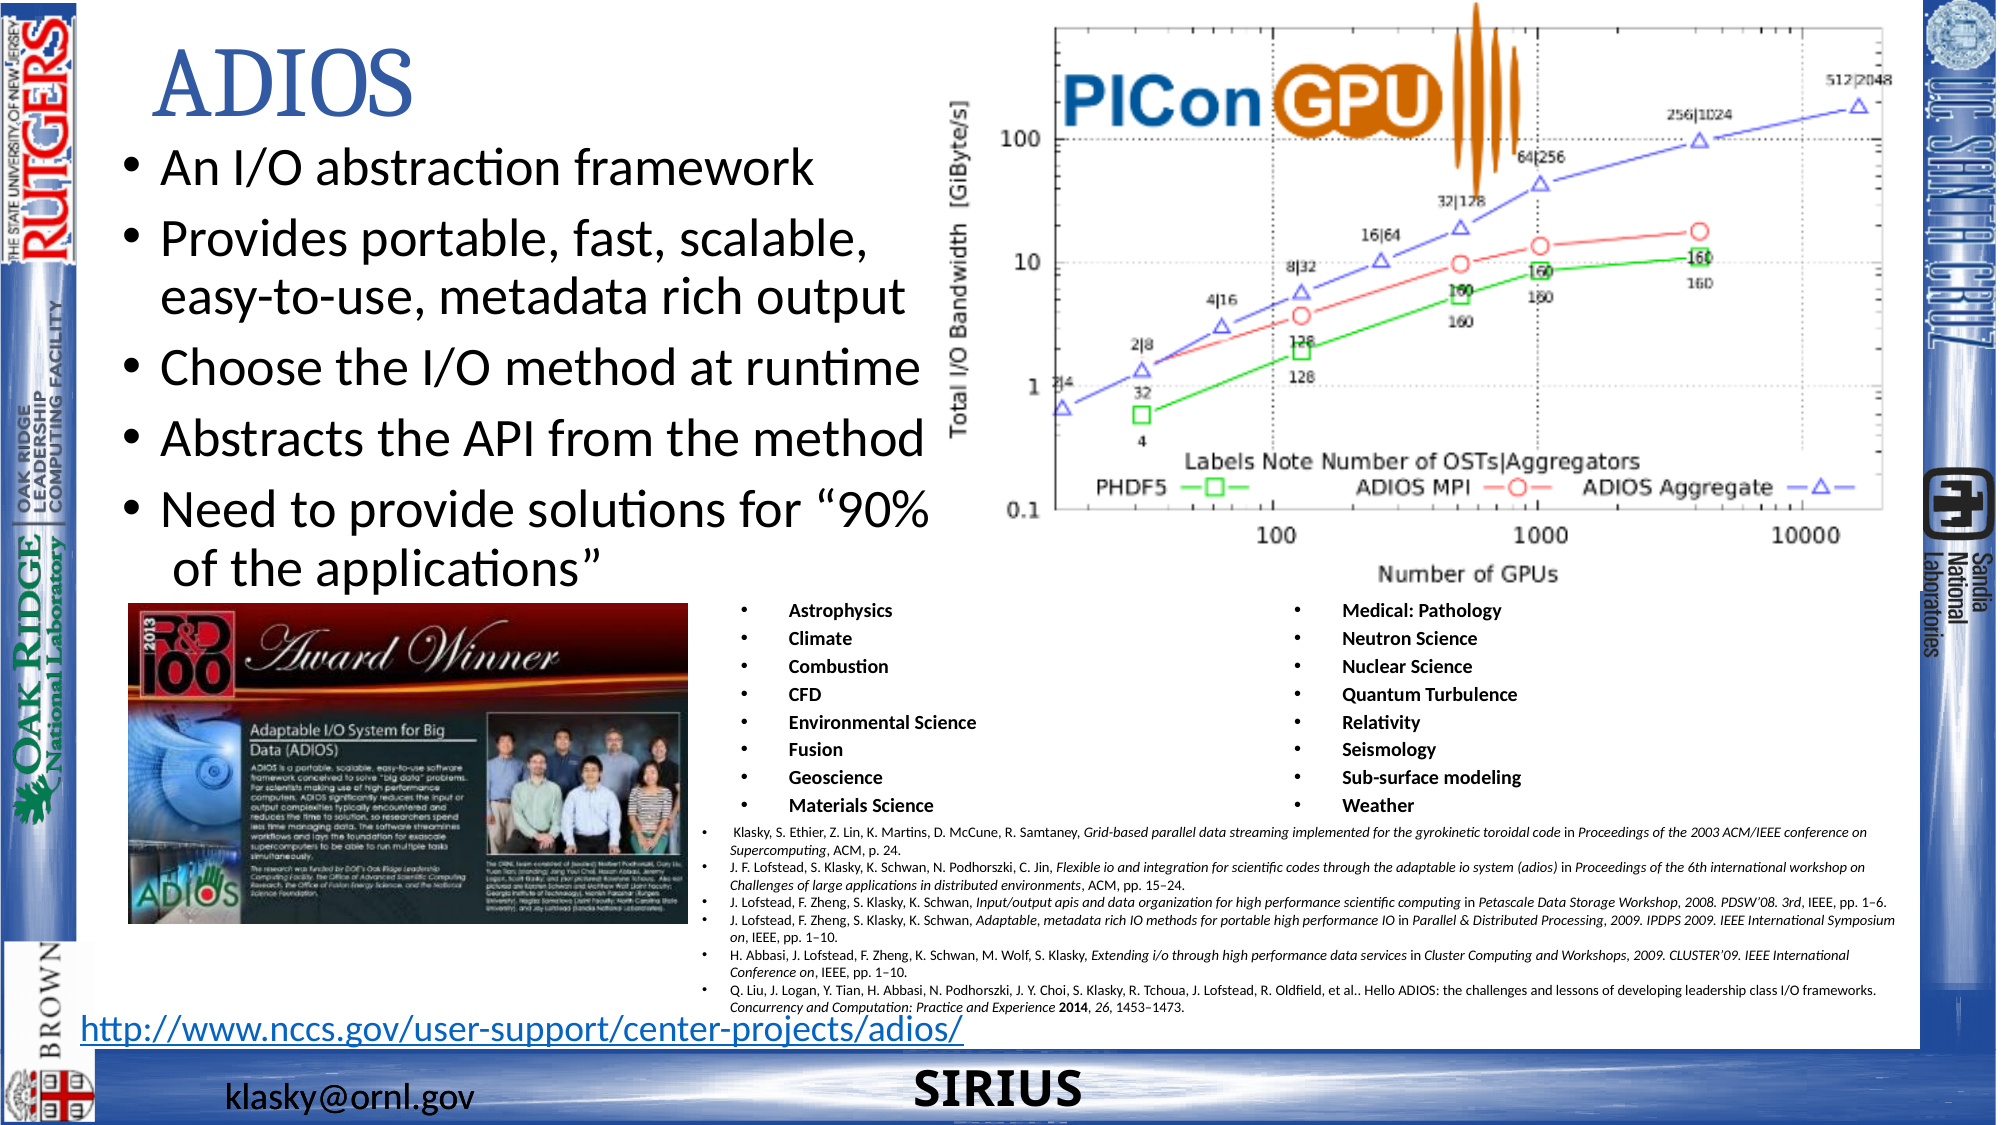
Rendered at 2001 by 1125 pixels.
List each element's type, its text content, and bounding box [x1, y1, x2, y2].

picture [938, 0, 1996, 660]
text_box Astrophysics Climate Combustion CFD Environmental Science Fusion Geoscience Materials Science Medical: Pathology Neutron Science Nuclear Science Quantum Turbulence Relativity Seismology Sub-surface modeling Weather [725, 590, 1863, 815]
picture [5, 942, 94, 1121]
text_box http://www.nccs.gov/user-support/center-projects/adios/ [56, 996, 1056, 1057]
picture [12, 301, 66, 825]
picture [128, 603, 688, 924]
picture [1, 4, 75, 275]
list An I/O abstraction framework Provides portable, fast, scalable, easy-to-use, metadata rich output Choose the I/O method at runtime Abstracts the API from the method Need to provide solutions for “90% of the applications” [107, 130, 938, 996]
title ADIOS [137, 19, 938, 130]
text_box Klasky, S. Ethier, Z. Lin, K. Martins, D. McCune, R. Samtaney, Grid-based parallel data streaming implemented for the gyrokinetic toroidal code in Proceedings of the 2003 ACM/IEEE conference on Supercomputing, ACM, p. 24. J. F. Lofstead, S. Klasky, K. Schwan, N. Podhorszki, C. Jin, Flexible io and integration for scientific codes through the adaptable io system (adios) in Proceedings of the 6th international workshop on Challenges of large applications in distributed environments, ACM, pp. 15–24. J. Lofstead, F. Zheng, S. Klasky, K. Schwan, Input/output apis and data organization for high performance scientific computing in Petascale Data Storage Workshop, 2008. PDSW’08. 3rd, IEEE, pp. 1–6. J. Lofstead, F. Zheng, S. Klasky, K. Schwan, Adaptable, metadata rich IO methods for portable high performance IO in Parallel & Distributed Processing, 2009. IPDPS 2009. IEEE International Symposium on, IEEE, pp. 1–10. H. Abbasi, J. Lofstead, F. Zheng, K. Schwan, M. Wolf, S. Klasky, Extending i/o through high performance data services in Cluster Computing and Workshops, 2009. CLUSTER’09. IEEE International Conference on, IEEE, pp. 1–10. Q. Liu, J. Logan, Y. Tian, H. Abbasi, N. Podhorszki, J. Y. Choi, S. Klasky, R. Tchoua, J. Lofstead, R. Oldfield, et al.. Hello ADIOS: the challenges and lessons of developing leadership class I/O frameworks. Concurrency and Computation: Practice and Experience 2014, 26, 1453–1473. [687, 815, 1923, 1023]
